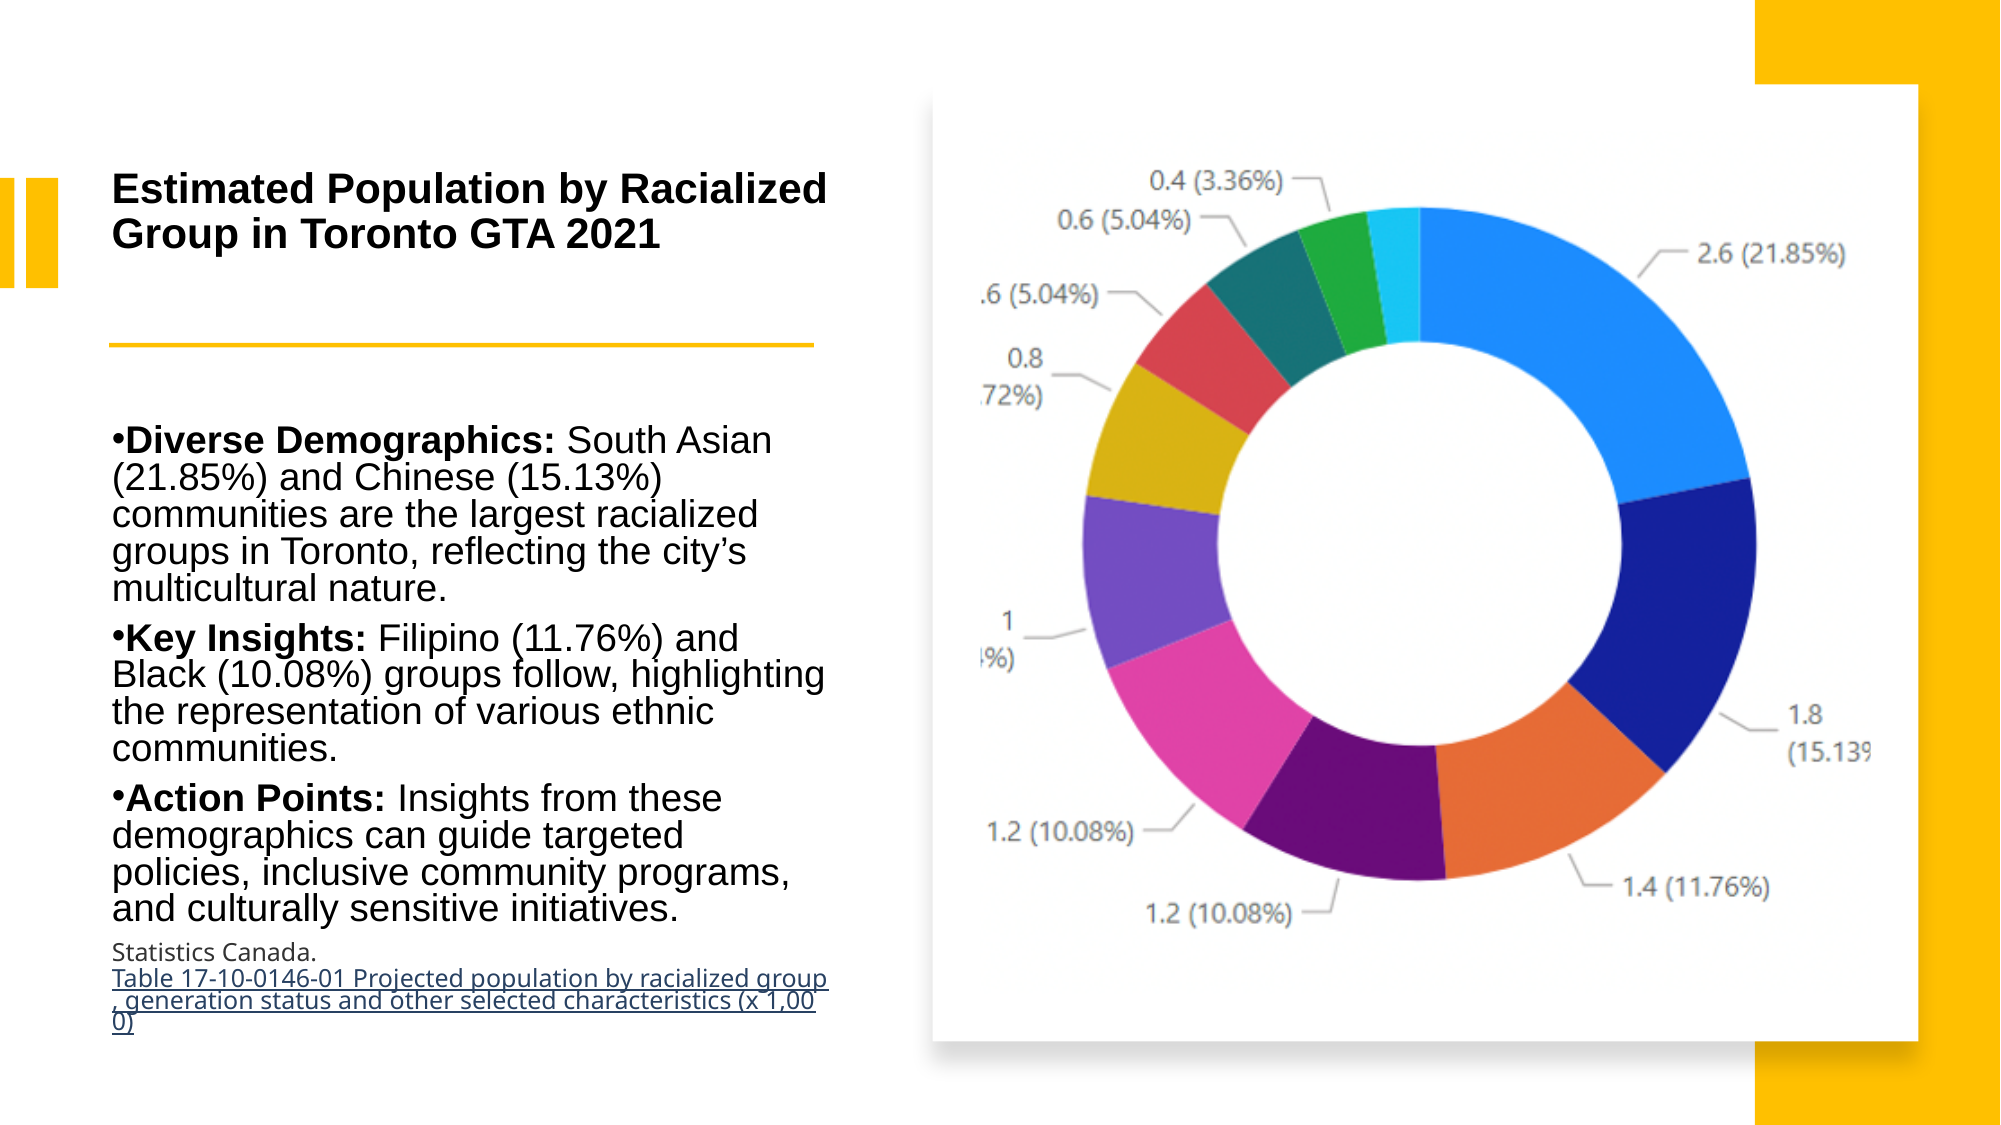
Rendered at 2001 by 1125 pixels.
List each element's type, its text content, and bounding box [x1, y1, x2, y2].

text_box [763, 787, 1895, 1022]
text_box [109, 342, 814, 348]
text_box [0, 177, 59, 289]
text_box Diverse Demographics: South Asian (21.85%) and Chinese (15.13%) communities are the largest racialized groups in Toronto, reflecting the city’s multicultural nature. Key Insights: Filipino (11.76%) and Black (10.08%) groups follow, highlighting the representation of various ethnic communities. Action Points: Insights from these demographics can guide targeted policies, inclusive community programs, and culturally sensitive initiatives. Statistics Canada. Table 17-10-0146-01 Projected population by racialized group, generation status and other selected characteristics (x 1,000) [96, 382, 845, 1036]
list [980, 130, 1871, 995]
text_box [932, 84, 1919, 1042]
title Estimated Population by Racialized Group in Toronto GTA 2021 [96, 140, 845, 326]
text_box [0, 0, 1754, 1125]
text_box [1754, 0, 2000, 1125]
